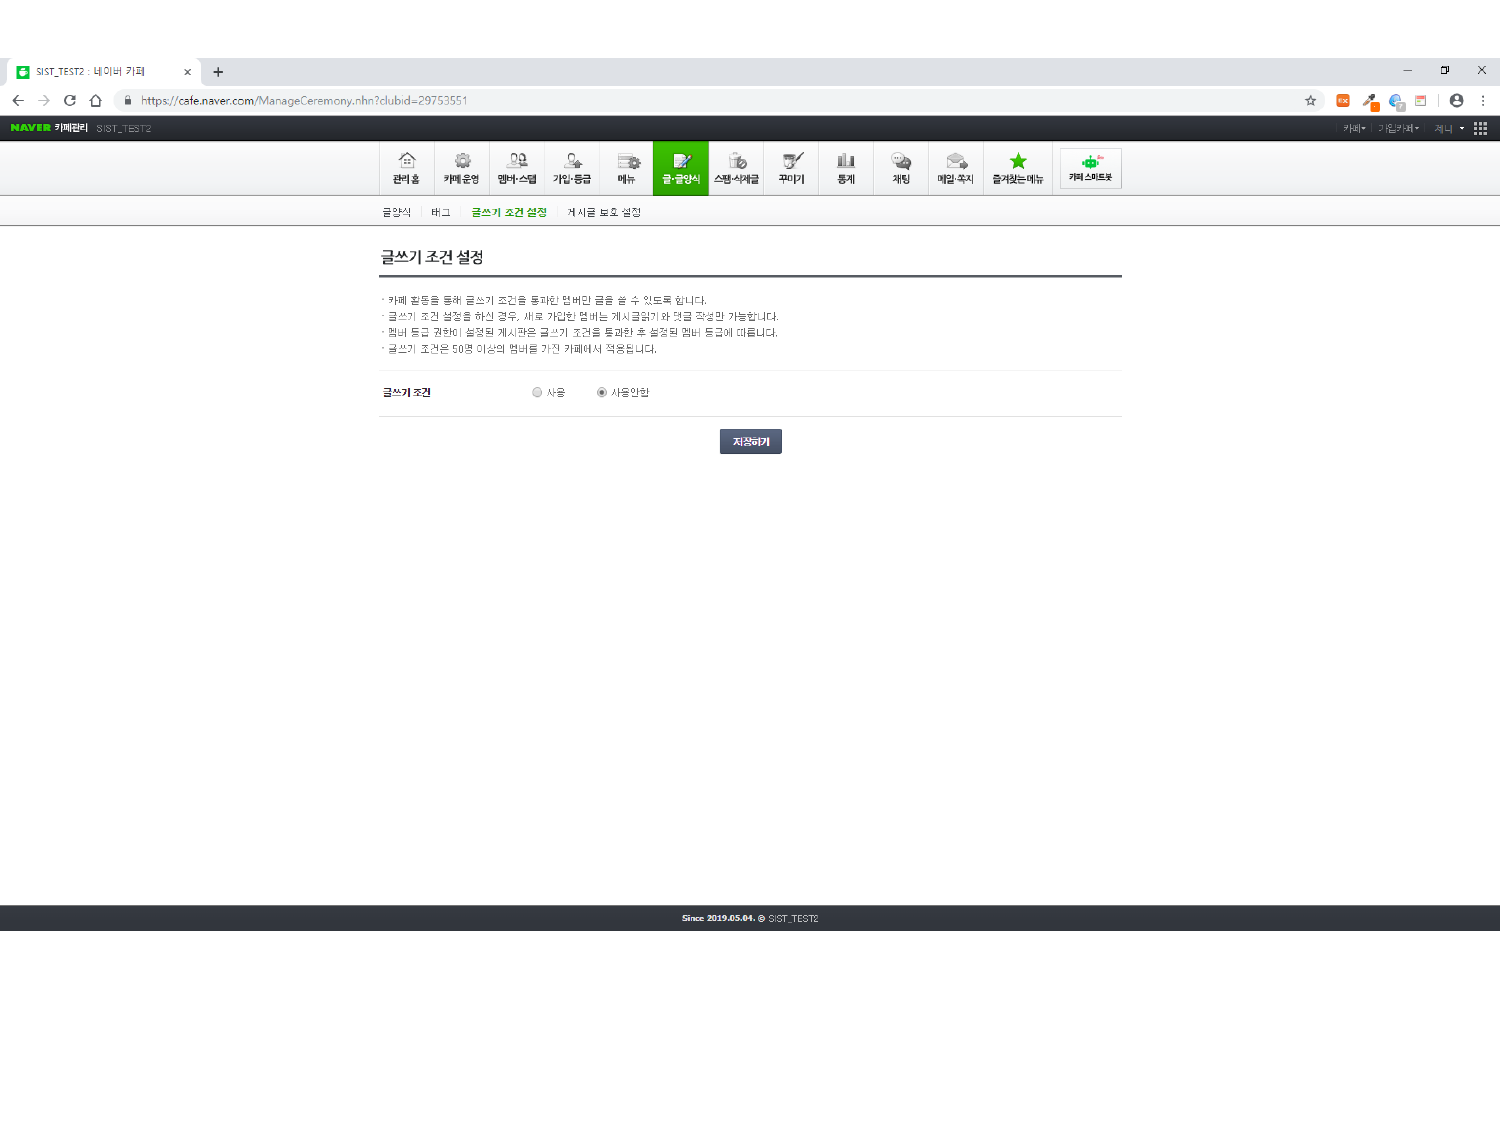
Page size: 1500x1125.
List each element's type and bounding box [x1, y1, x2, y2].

picture [0, 58, 1500, 931]
